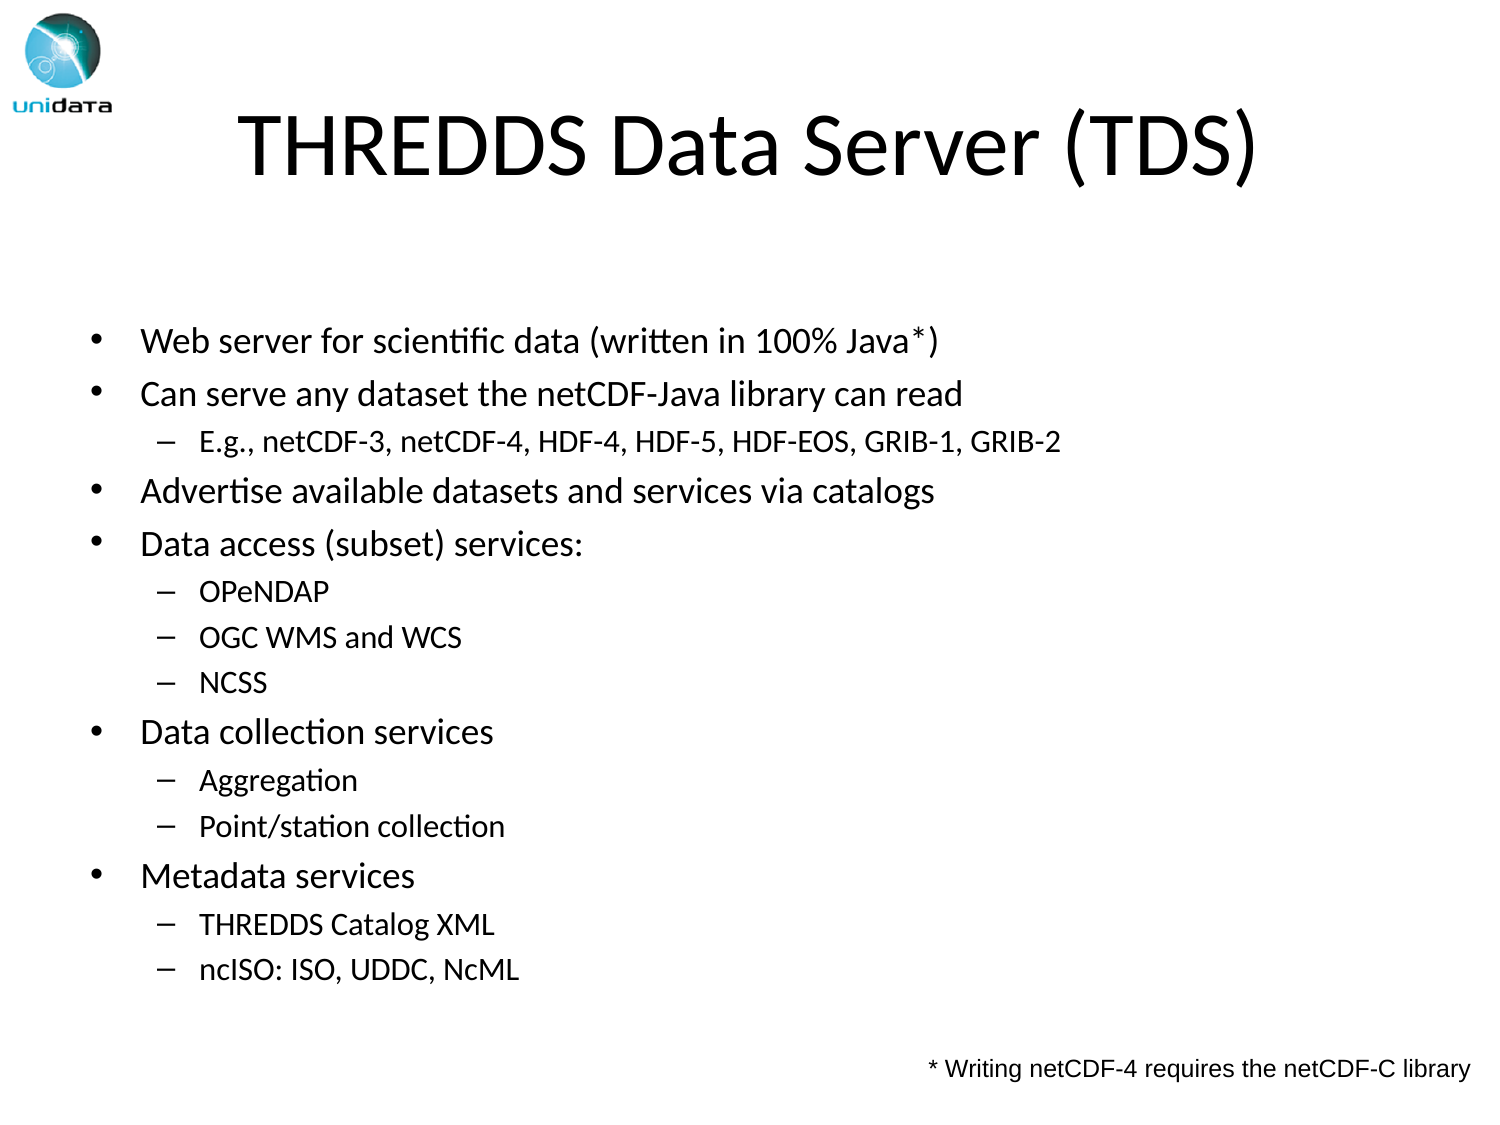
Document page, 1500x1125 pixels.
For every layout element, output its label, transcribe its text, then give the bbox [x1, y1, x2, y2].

list Web server for scientific data (written in 100% Java*) Can serve any dataset the netCDF-Java library can read E.g., netCDF-3, netCDF-4, HDF-4, HDF-5, HDF-EOS, GRIB-1, GRIB-2 Advertise available datasets and services via catalogs Data access (subset) services: OPeNDAP OGC WMS and WCS NCSS Data collection services Aggregation Point/station collection Metadata services THREDDS Catalog XML ncISO: ISO, UDDC, NcML [75, 262, 1425, 1005]
title THREDDS Data Server (TDS) [75, 45, 1425, 233]
text_box * Writing netCDF-4 requires the netCDF-C library [913, 1045, 1488, 1090]
picture [12, 12, 112, 113]
